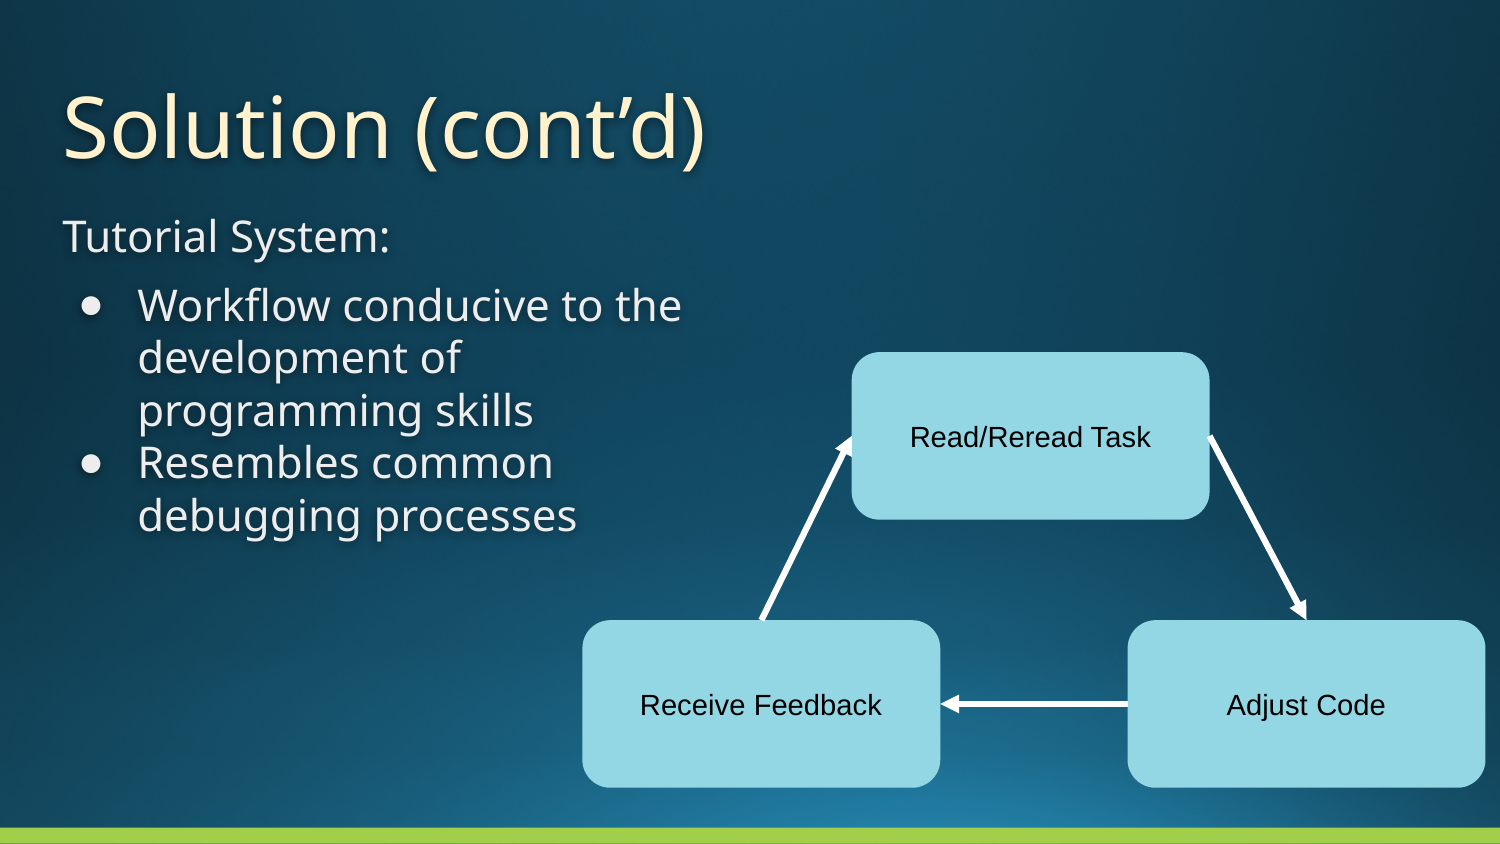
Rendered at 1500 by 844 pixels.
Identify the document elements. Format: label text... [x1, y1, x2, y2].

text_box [1209, 435, 1307, 621]
text_box Adjust Code [1127, 620, 1486, 788]
title Solution (cont’d) [51, 72, 1449, 189]
list Tutorial System: Workflow conducive to the development of programming skills Resembles common debugging processes [51, 202, 746, 524]
text_box Read/Reread Task [851, 352, 1210, 520]
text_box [761, 435, 852, 621]
text_box Receive Feedback [582, 620, 941, 788]
picture [0, 0, 1500, 827]
